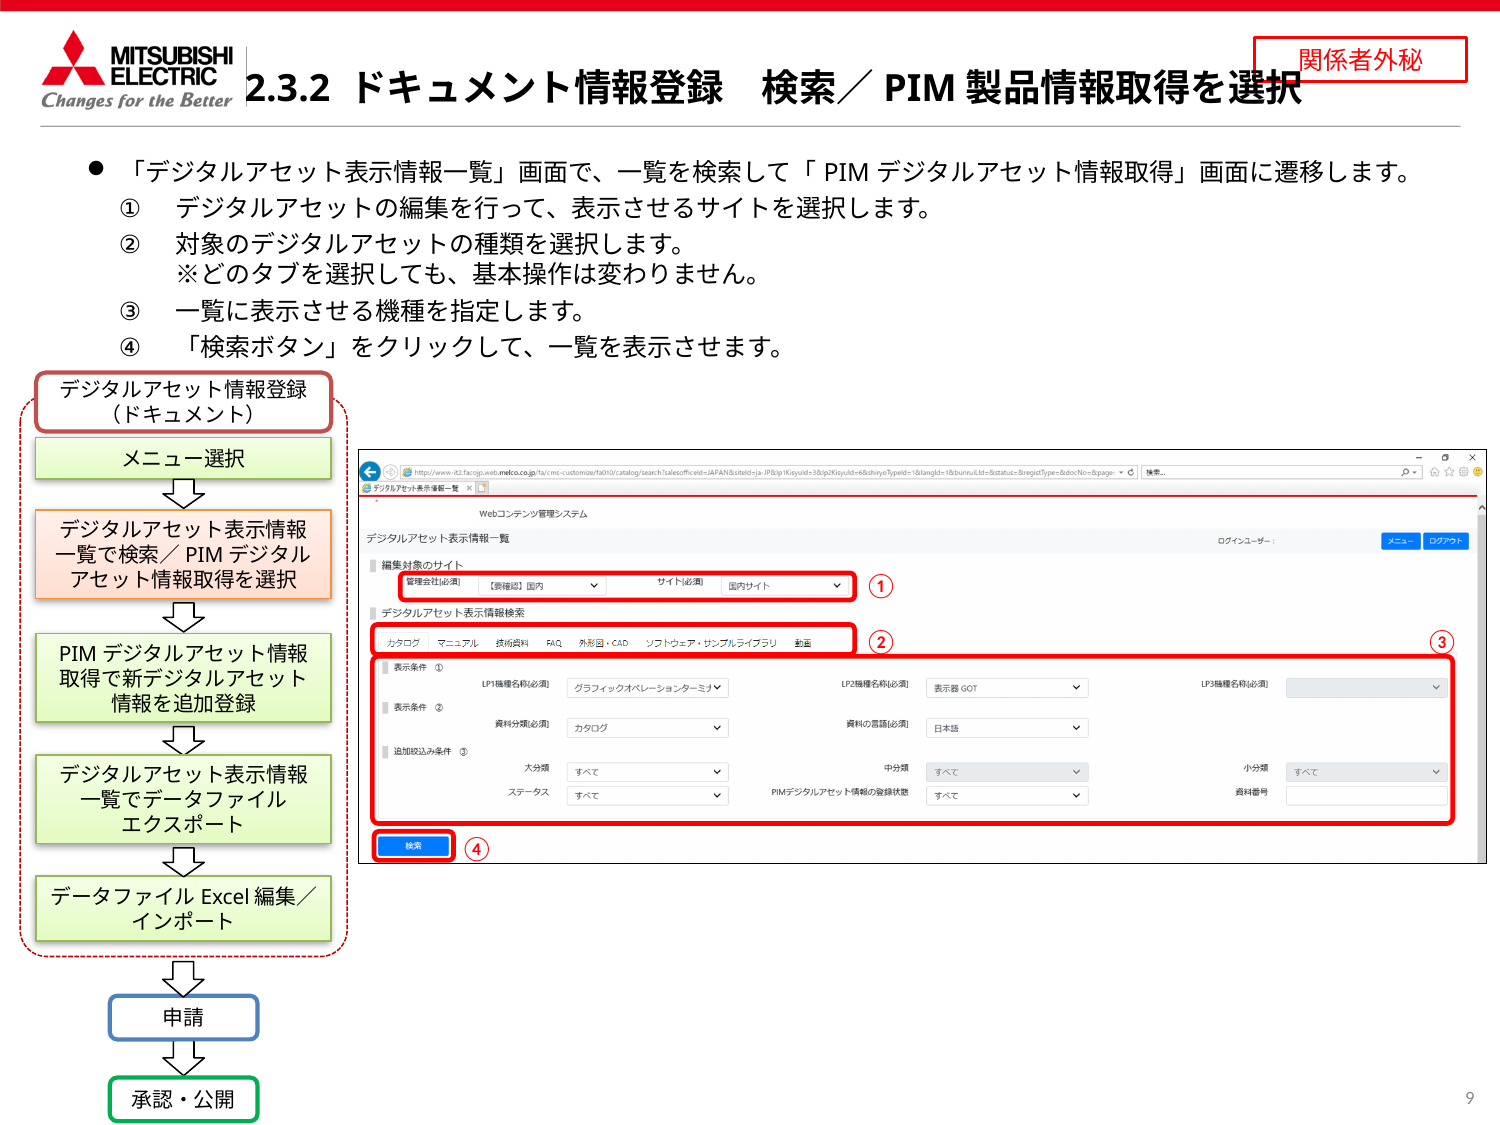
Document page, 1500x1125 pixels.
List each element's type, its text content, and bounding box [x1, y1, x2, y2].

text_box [19, 372, 348, 1122]
slide_number 9 [1376, 1073, 1490, 1122]
picture [0, 0, 1500, 1125]
text_box 2.3.2 ドキュメント情報登録 検索／PIM製品情報取得を選択 [229, 45, 1401, 127]
list 「デジタルアセット表示情報一覧」画面で、一覧を検索して「PIMデジタルアセット情報取得」画面に遷移します。 デジタルアセットの編集を行って、表示させるサイトを選択します。 対象のデジタルアセットの種類を選択します。 ※どのタブを選択しても、基本操作は変わりません。 一覧に表示させる機種を指定します。 「検索ボタン」をクリックして、一覧を表示させます。 [71, 149, 1471, 381]
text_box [358, 449, 1487, 864]
